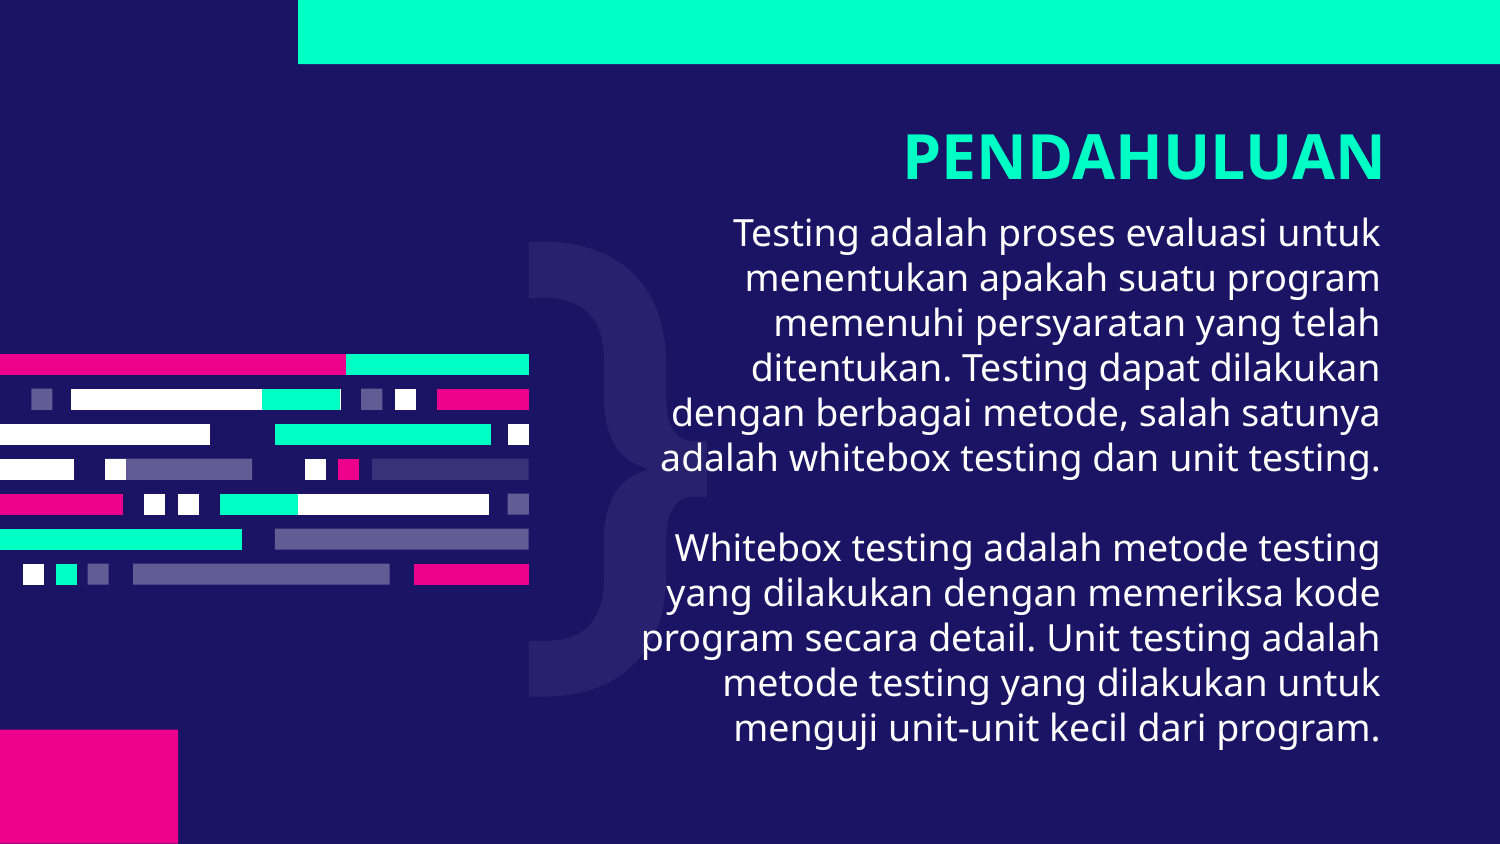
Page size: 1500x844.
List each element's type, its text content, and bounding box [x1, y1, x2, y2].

list Testing adalah proses evaluasi untuk menentukan apakah suatu program memenuhi persyaratan yang telah ditentukan. Testing dapat dilakukan dengan berbagai metode, salah satunya adalah whitebox testing dan unit testing. Whitebox testing adalah metode testing yang dilakukan dengan memeriksa kode program secara detail. Unit testing adalah metode testing yang dilakukan untuk menguji unit-unit kecil dari program. [602, 194, 1397, 781]
title PENDAHULUAN [751, 102, 1402, 213]
